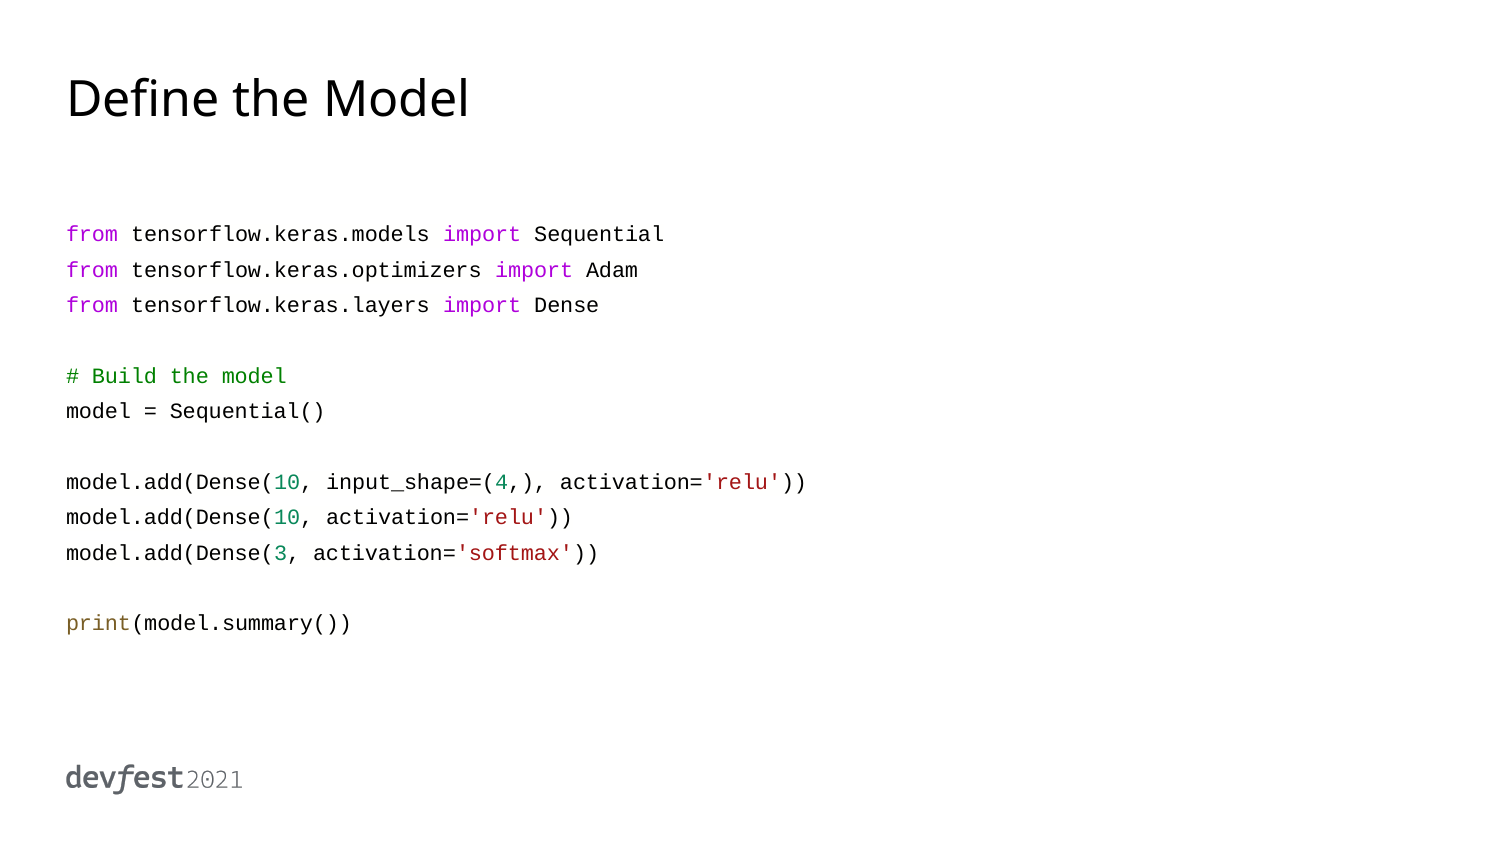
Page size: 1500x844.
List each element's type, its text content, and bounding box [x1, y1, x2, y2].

picture [65, 761, 243, 797]
title Define the Model [51, 17, 1359, 142]
list from tensorflow.keras.models import Sequential from tensorflow.keras.optimizers import Adam from tensorflow.keras.layers import Dense # Build the model model = Sequential() model.add(Dense(10, input_shape=(4,), activation='relu')) model.add(Dense(10, activation='relu')) model.add(Dense(3, activation='softmax')) print(model.summary()) [51, 195, 1359, 756]
